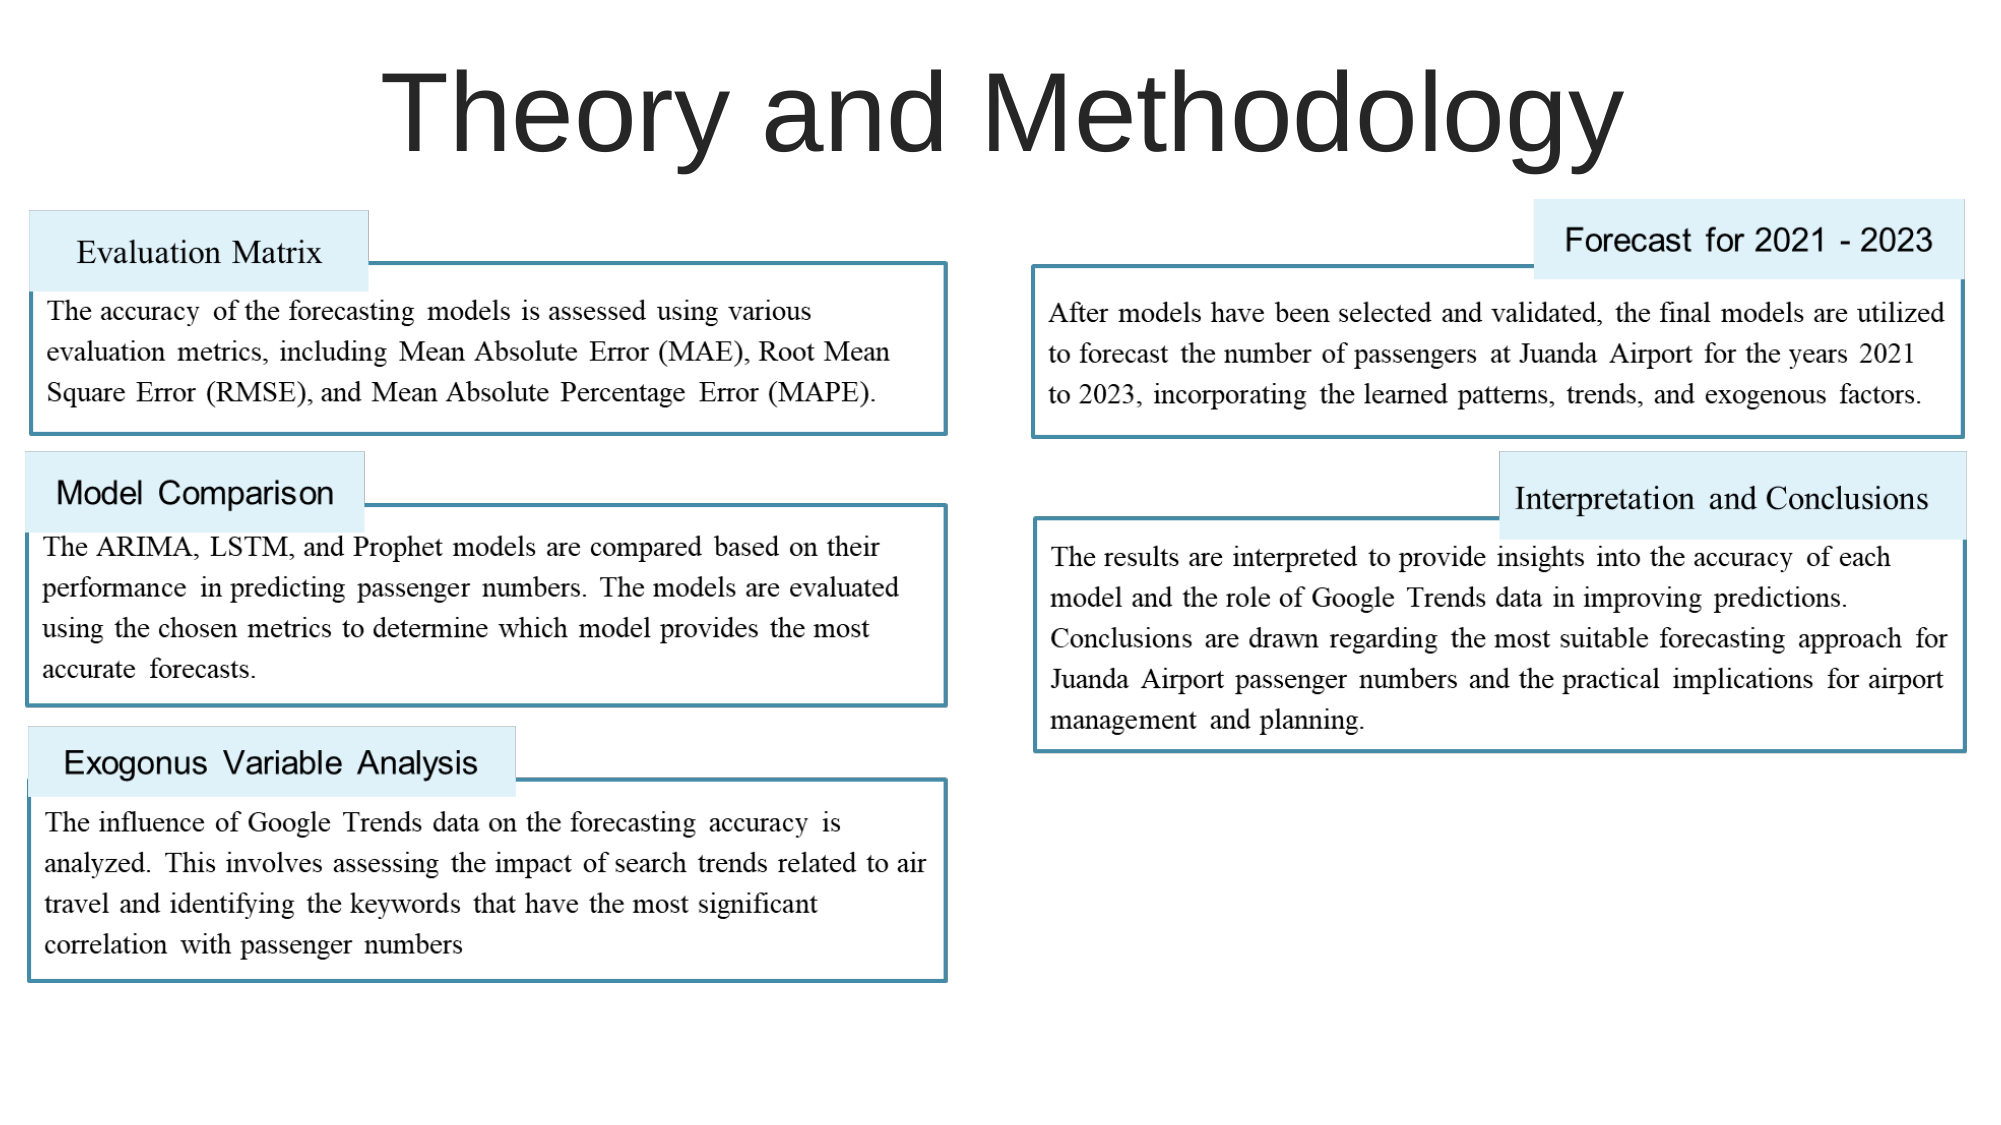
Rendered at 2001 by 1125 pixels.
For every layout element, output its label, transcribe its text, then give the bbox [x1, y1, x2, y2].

picture [24, 199, 1976, 983]
list Theory and Methodology [53, 55, 1952, 175]
